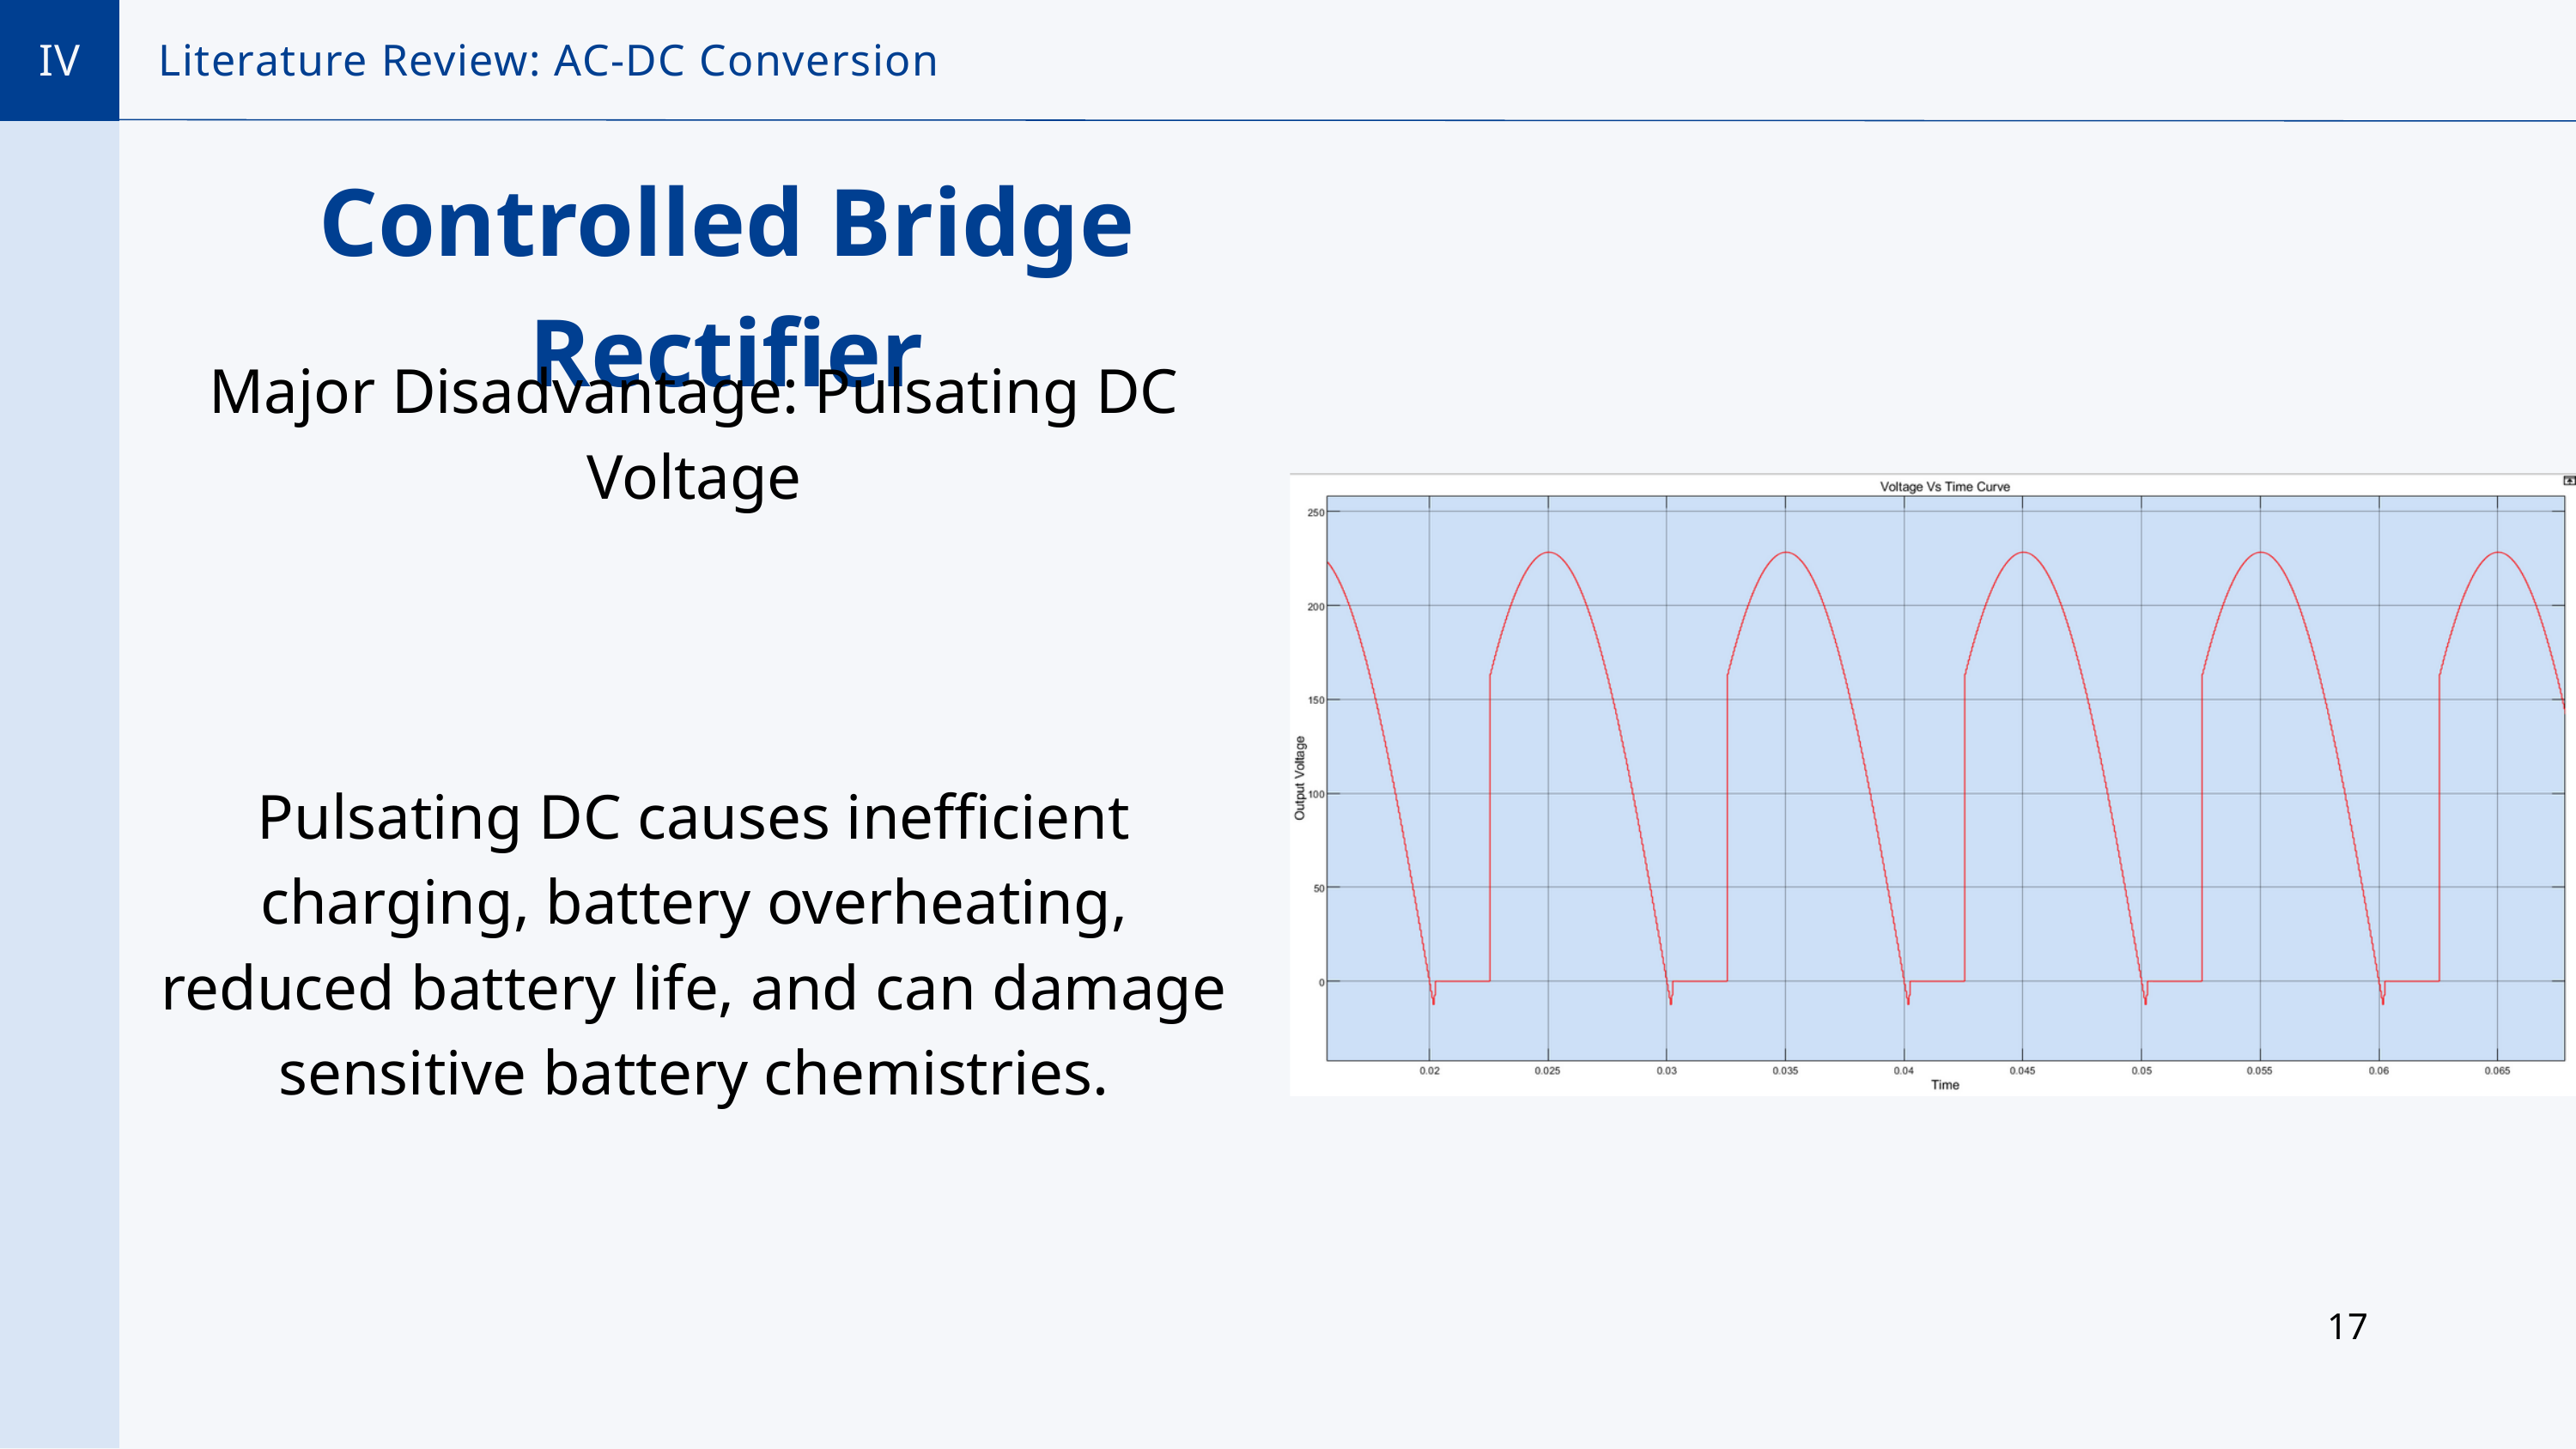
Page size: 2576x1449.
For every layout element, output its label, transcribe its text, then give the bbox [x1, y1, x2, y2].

text_box Major Disadvantage: Pulsating DC Voltage Pulsating DC causes inefficient charging, battery overheating, reduced battery life, and can damage sensitive battery chemistries. [158, 340, 1230, 1192]
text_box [0, 120, 120, 1449]
text_box [1290, 473, 2576, 1096]
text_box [0, 0, 120, 120]
text_box 17 [2327, 1296, 2369, 1348]
text_box Controlled Bridge Rectifier [144, 145, 1309, 406]
text_box Literature Review: AC-DC Conversion [158, 33, 1650, 85]
